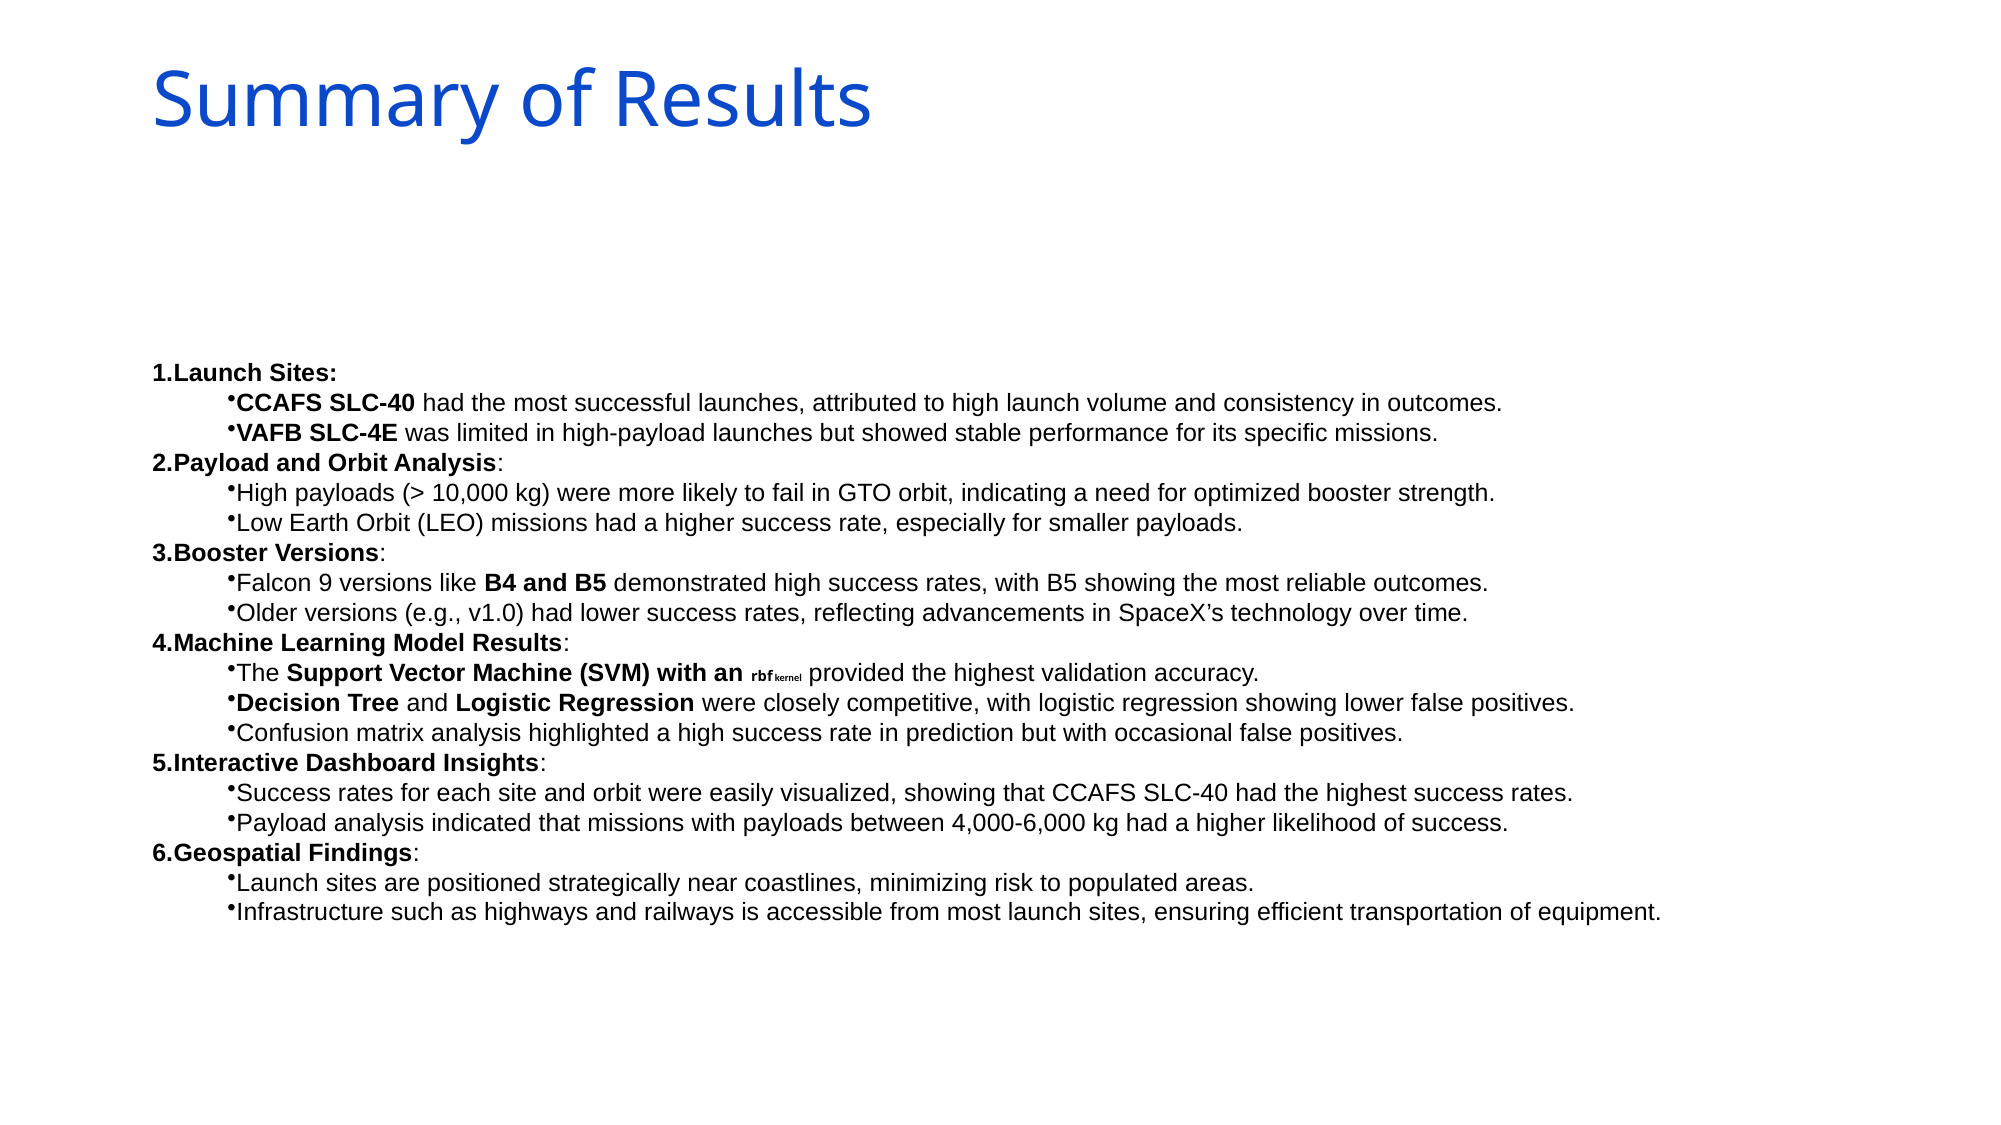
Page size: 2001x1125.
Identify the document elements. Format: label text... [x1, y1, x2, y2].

title Summary of Results [137, 59, 1863, 278]
list Launch Sites: CCAFS SLC-40 had the most successful launches, attributed to high launch volume and consistency in outcomes. VAFB SLC-4E was limited in high-payload launches but showed stable performance for its specific missions. Payload and Orbit Analysis: High payloads (> 10,000 kg) were more likely to fail in GTO orbit, indicating a need for optimized booster strength. Low Earth Orbit (LEO) missions had a higher success rate, especially for smaller payloads. Booster Versions: Falcon 9 versions like B4 and B5 demonstrated high success rates, with B5 showing the most reliable outcomes. Older versions (e.g., v1.0) had lower success rates, reflecting advancements in SpaceX’s technology over time. Machine Learning Model Results: The Support Vector Machine (SVM) with an rbf kernel provided the highest validation accuracy. Decision Tree and Logistic Regression were closely competitive, with logistic regression showing lower false positives. Confusion matrix analysis highlighted a high success rate in prediction but with occasional false positives. Interactive Dashboard Insights: Success rates for each site and orbit were easily visualized, showing that CCAFS SLC-40 had the highest success rates. Payload analysis indicated that missions with payloads between 4,000-6,000 kg had a higher likelihood of success. Geospatial Findings: Launch sites are positioned strategically near coastlines, minimizing risk to populated areas. Infrastructure such as highways and railways is accessible from most launch sites, ensuring efficient transportation of equipment. [137, 330, 1687, 983]
